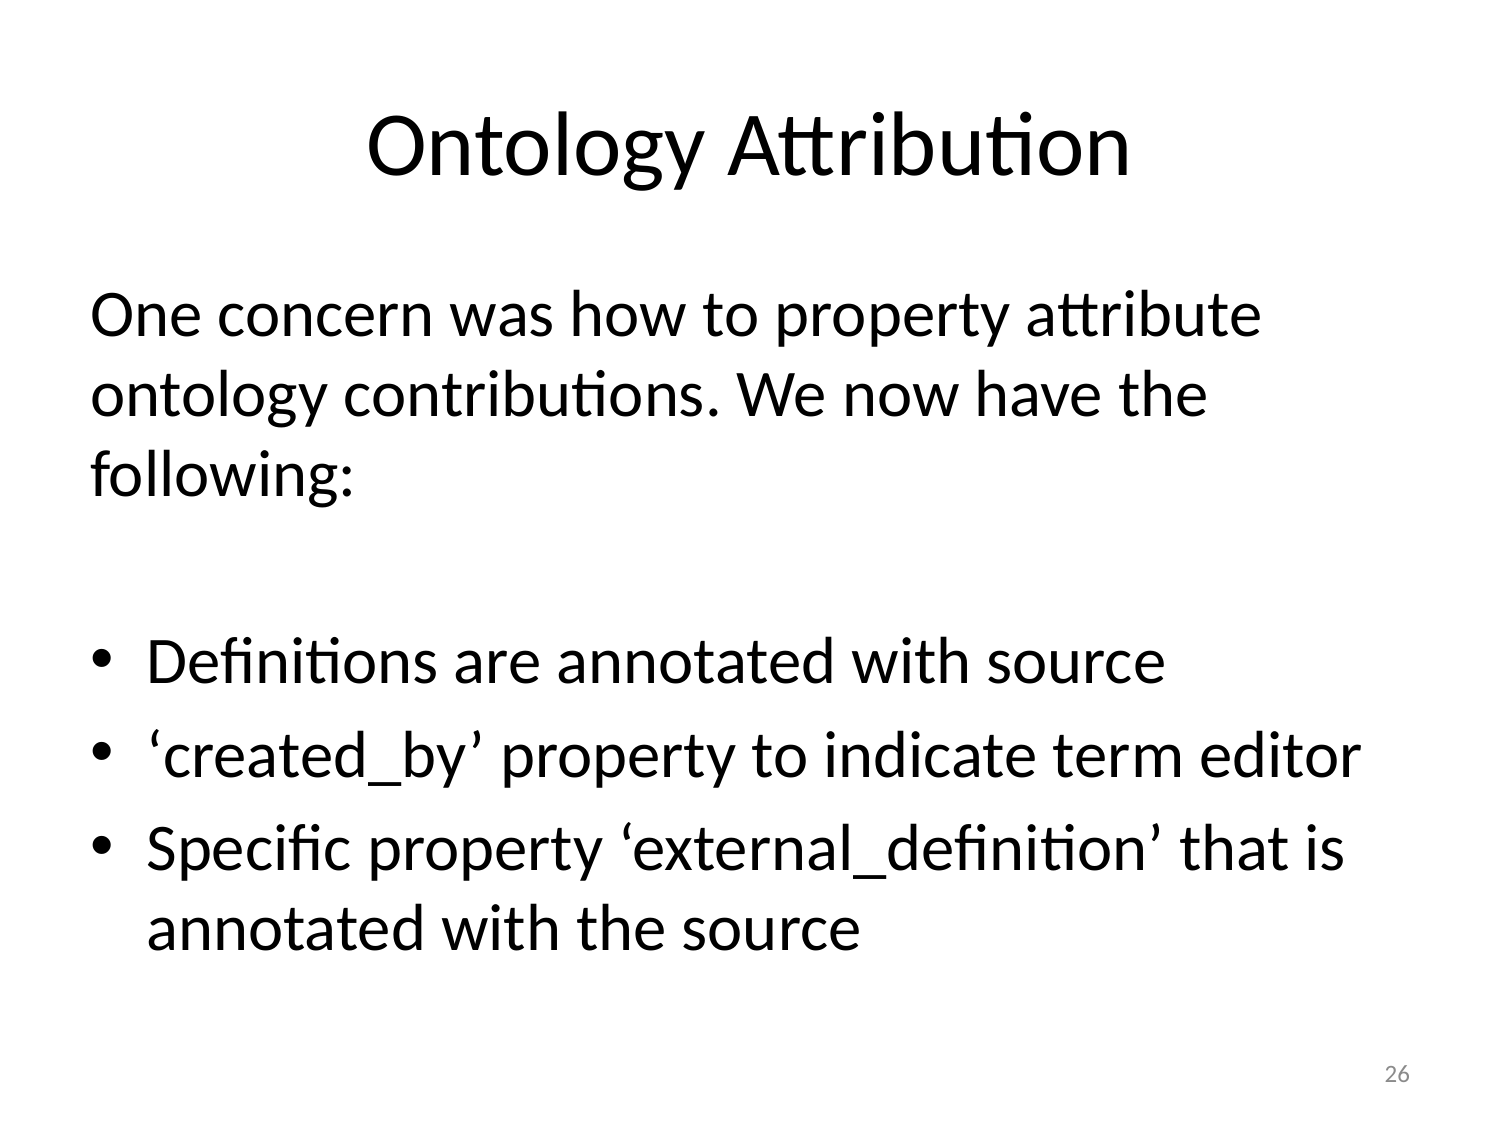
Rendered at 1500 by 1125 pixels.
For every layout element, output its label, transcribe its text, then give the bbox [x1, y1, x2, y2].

list One concern was how to property attribute ontology contributions. We now have the following: Definitions are annotated with source ‘created_by’ property to indicate term editor Specific property ‘external_definition’ that is annotated with the source [75, 262, 1425, 1005]
title Ontology Attribution [75, 45, 1425, 233]
slide_number 26 [1074, 1042, 1425, 1103]
